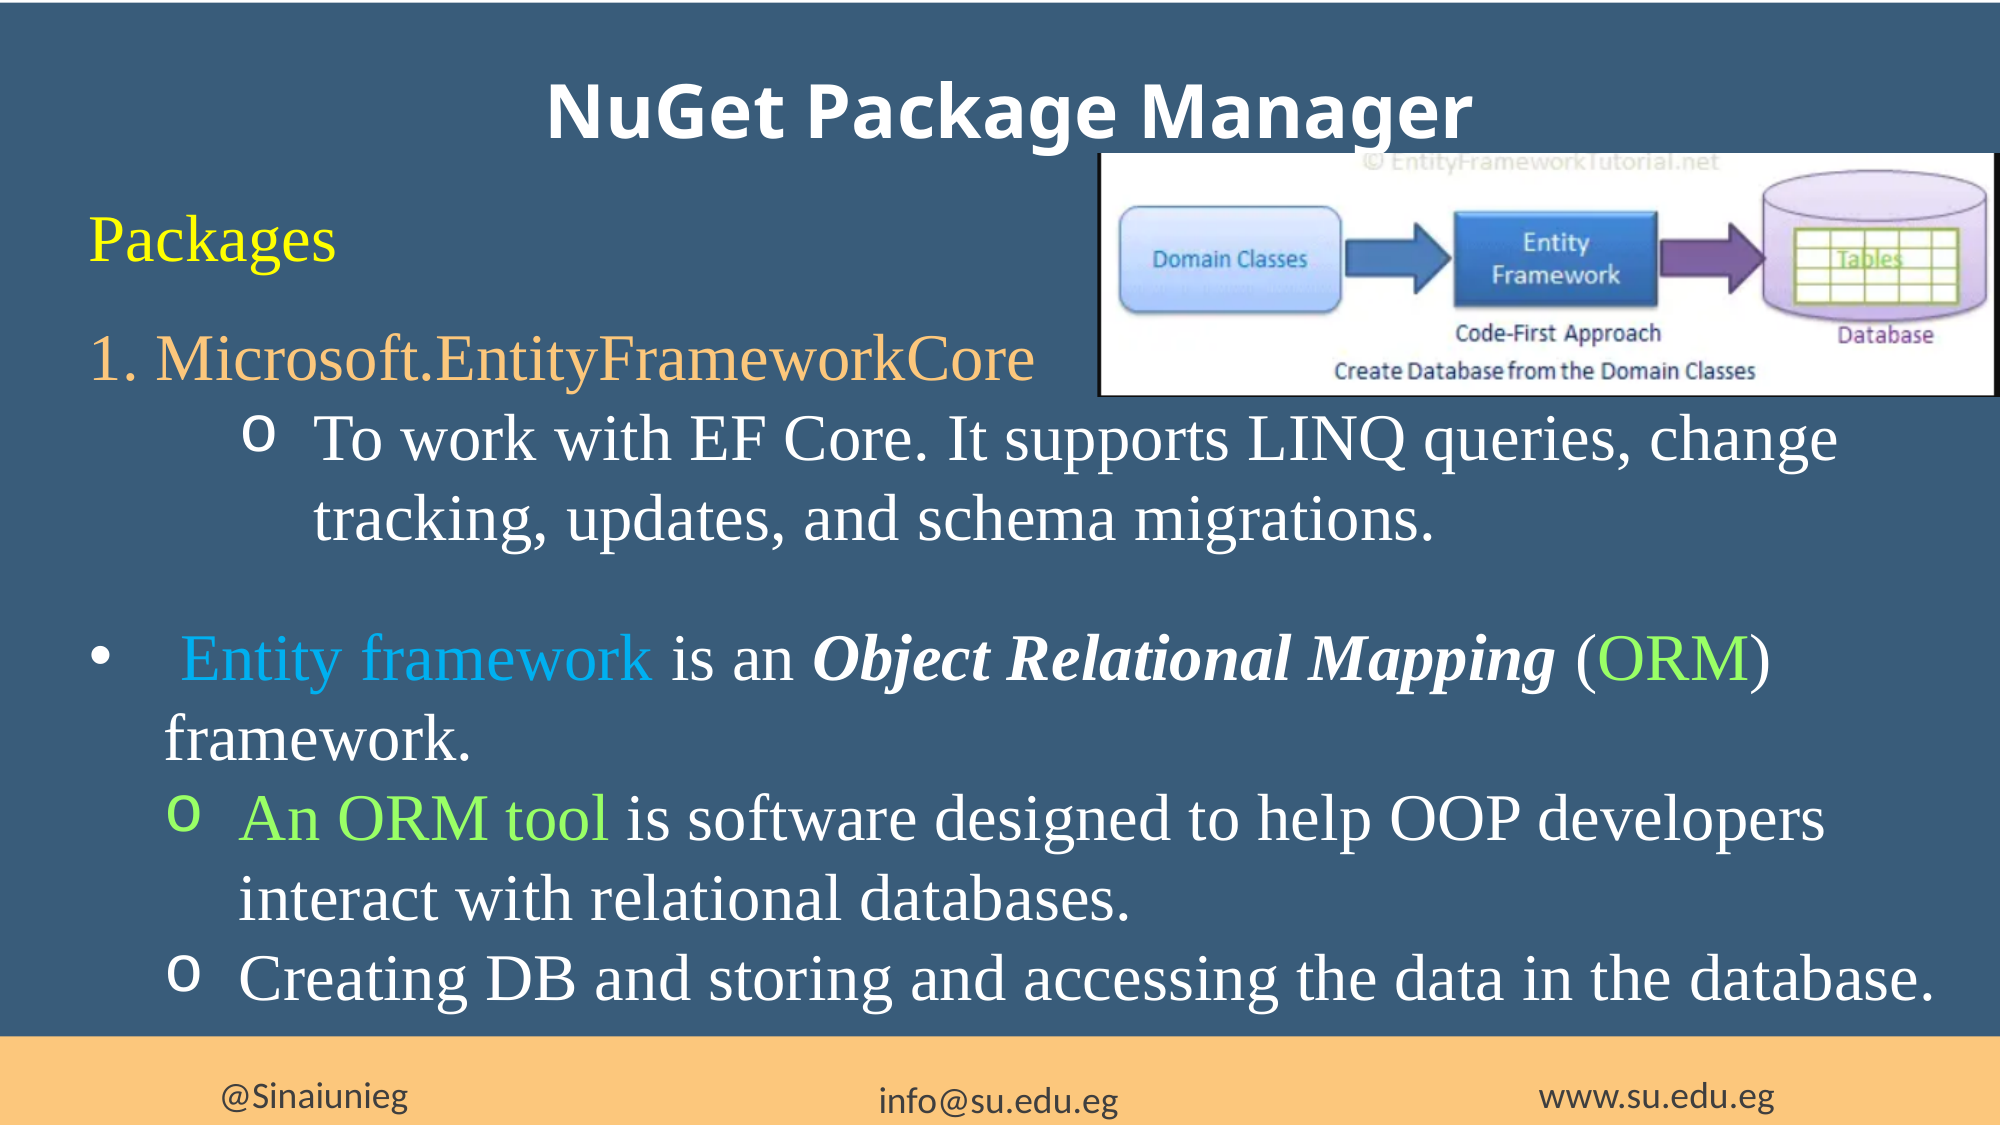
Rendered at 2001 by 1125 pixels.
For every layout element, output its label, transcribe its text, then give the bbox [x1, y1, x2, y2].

text_box [0, 2, 2000, 1036]
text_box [0, 1036, 2000, 1125]
picture [1097, 153, 2000, 398]
text_box NuGet Package Manager [227, 56, 1792, 162]
text_box Packages 1. Microsoft.EntityFrameworkCore To work with EF Core. It supports LINQ queries, change tracking, updates, and schema migrations. Entity framework is an Object Relational Mapping (ORM) framework. An ORM tool is software designed to help OOP developers interact with relational databases. Creating DB and storing and accessing the data in the database. [73, 186, 1986, 1035]
